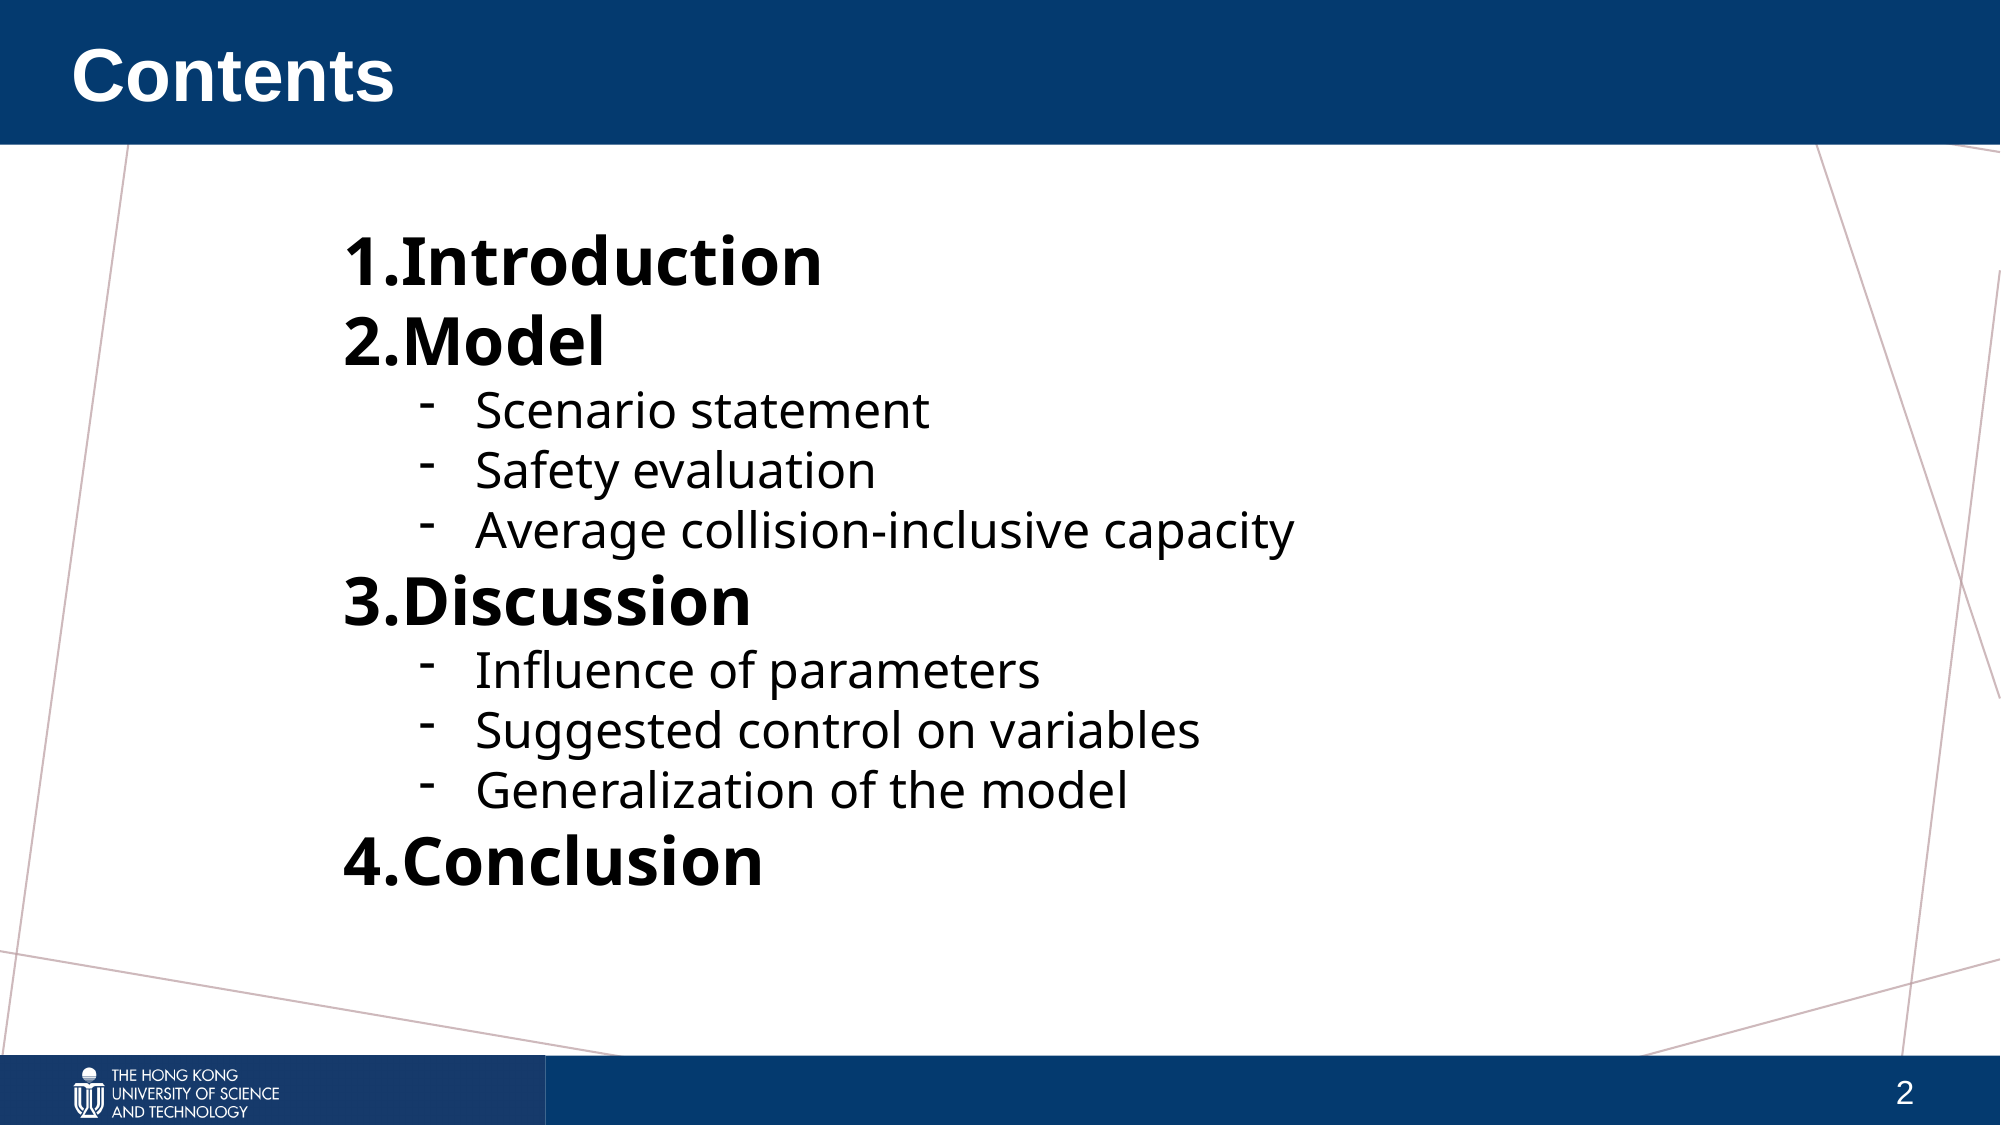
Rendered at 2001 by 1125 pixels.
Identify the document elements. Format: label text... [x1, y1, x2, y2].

text_box Contents [0, 0, 2000, 146]
text_box Introduction Model Scenario statement Safety evaluation Average collision-inclusive capacity Discussion Influence of parameters Suggested control on variables Generalization of the model Conclusion [329, 211, 1671, 907]
text_box [546, 1055, 2000, 1125]
text_box 2 [1881, 1063, 1930, 1119]
picture [0, 1055, 546, 1125]
